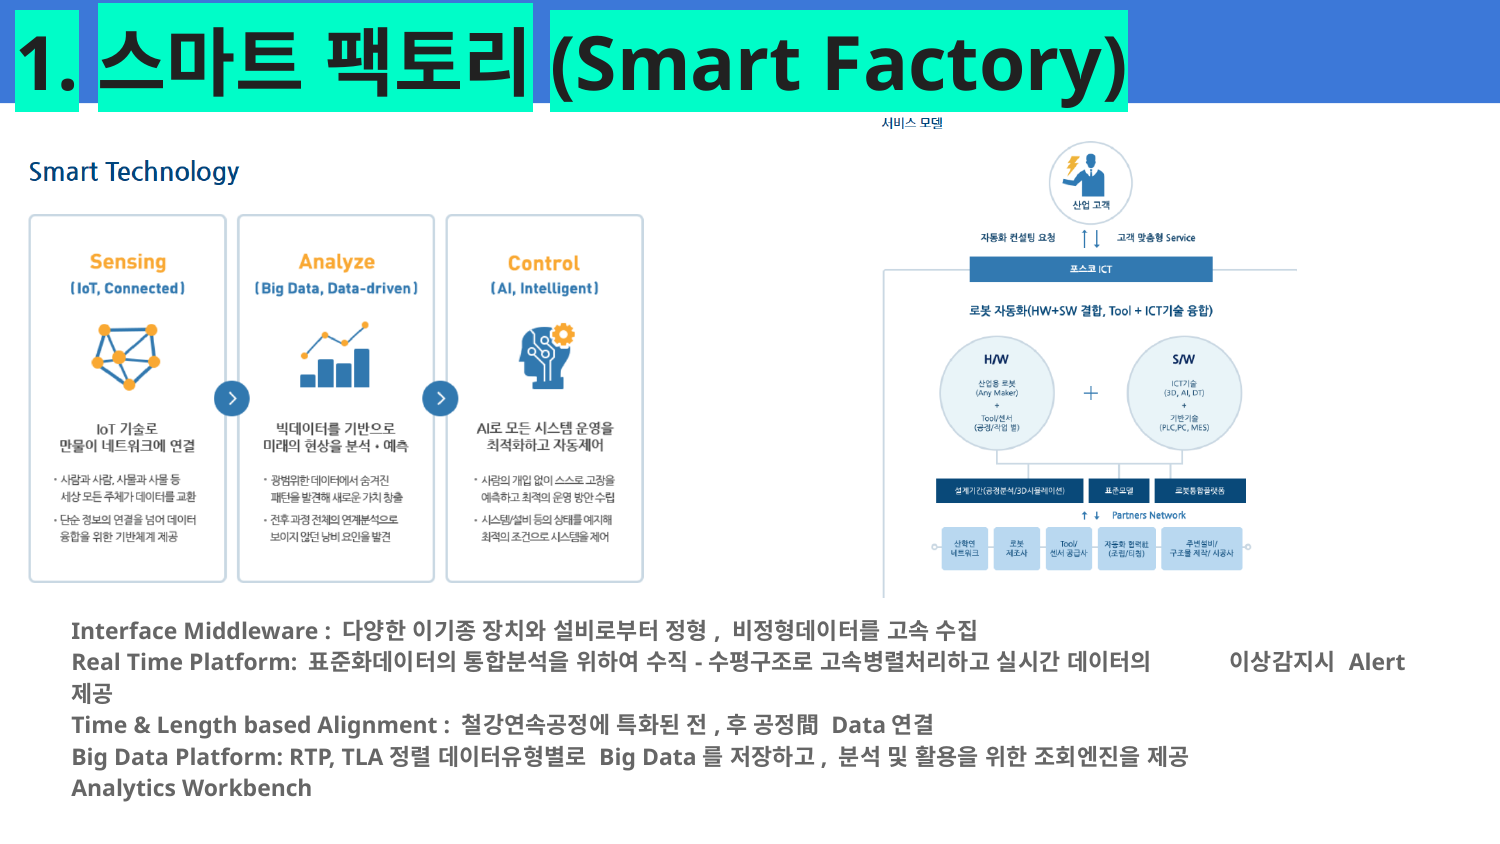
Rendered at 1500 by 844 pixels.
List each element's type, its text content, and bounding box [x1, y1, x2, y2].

title 1.스마트 팩토리(Smart Factory) [0, 0, 1500, 104]
picture [26, 156, 654, 589]
picture [875, 112, 1297, 598]
list Interface Middleware : 다양한 이기종 장치와 설비로부터 정형, 비정형데이터를 고속 수집 Real Time Platform: 표준화데이터의 통합분석을 위하여 수직-수평구조로 고속병렬처리하고 실시간 데이터의 이상감지시 Alert제공 Time & Length based Alignment : 철강연속공정에 특화된 전,후 공정間 Data연결 Big Data Platform: RTP, TLA정렬 데이터유형별로 Big Data를 저장하고, 분석 및 활용을 위한 조회엔진을 제공 Analytics Workbench [56, 597, 1432, 825]
